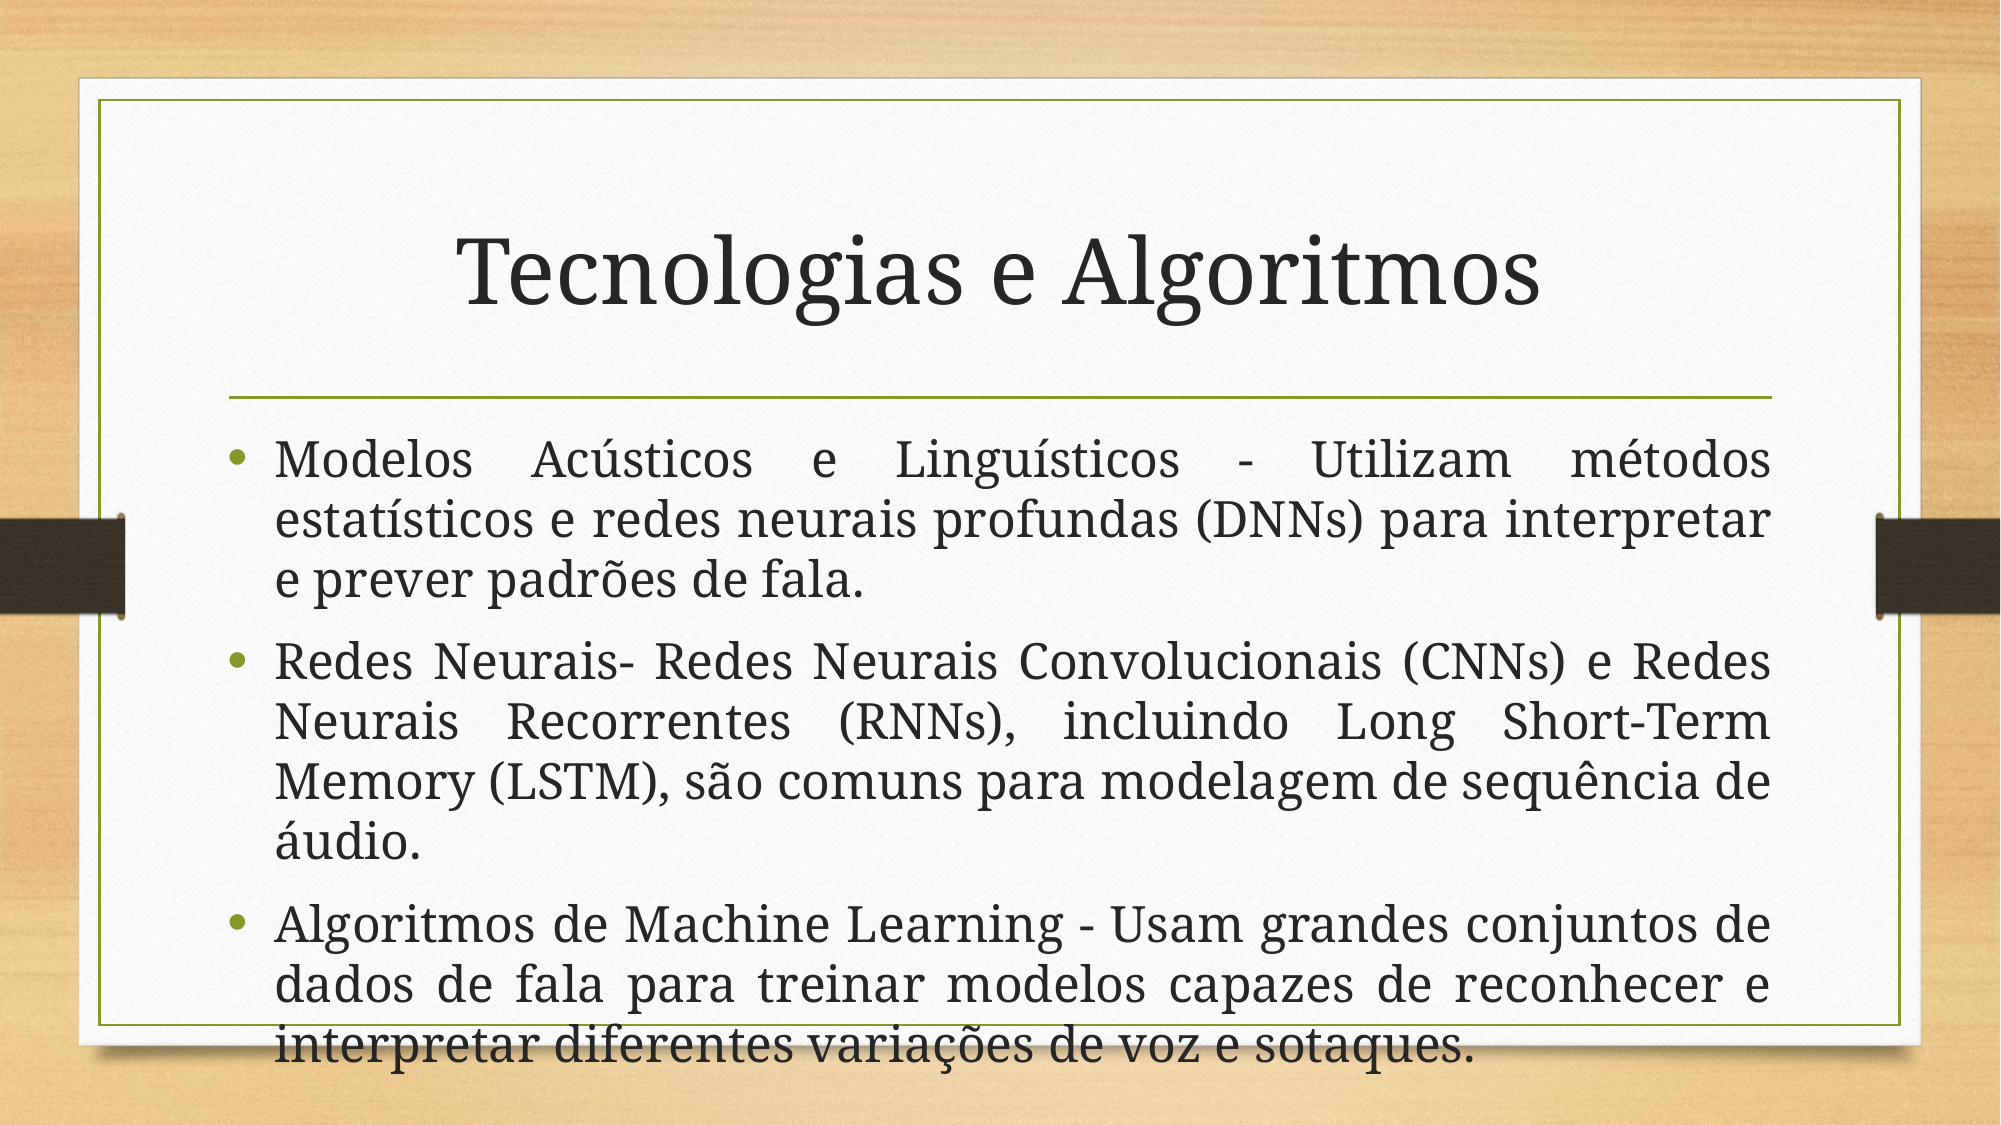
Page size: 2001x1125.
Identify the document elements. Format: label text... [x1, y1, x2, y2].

list Modelos Acústicos e Linguísticos - Utilizam métodos estatísticos e redes neurais profundas (DNNs) para interpretar e prever padrões de fala. Redes Neurais- Redes Neurais Convolucionais (CNNs) e Redes Neurais Recorrentes (RNNs), incluindo Long Short-Term Memory (LSTM), são comuns para modelagem de sequência de áudio. Algoritmos de Machine Learning - Usam grandes conjuntos de dados de fala para treinar modelos capazes de reconhecer e interpretar diferentes variações de voz e sotaques. [212, 419, 1788, 964]
picture [0, 0, 2001, 1125]
title Tecnologias e Algoritmos [212, 161, 1788, 375]
